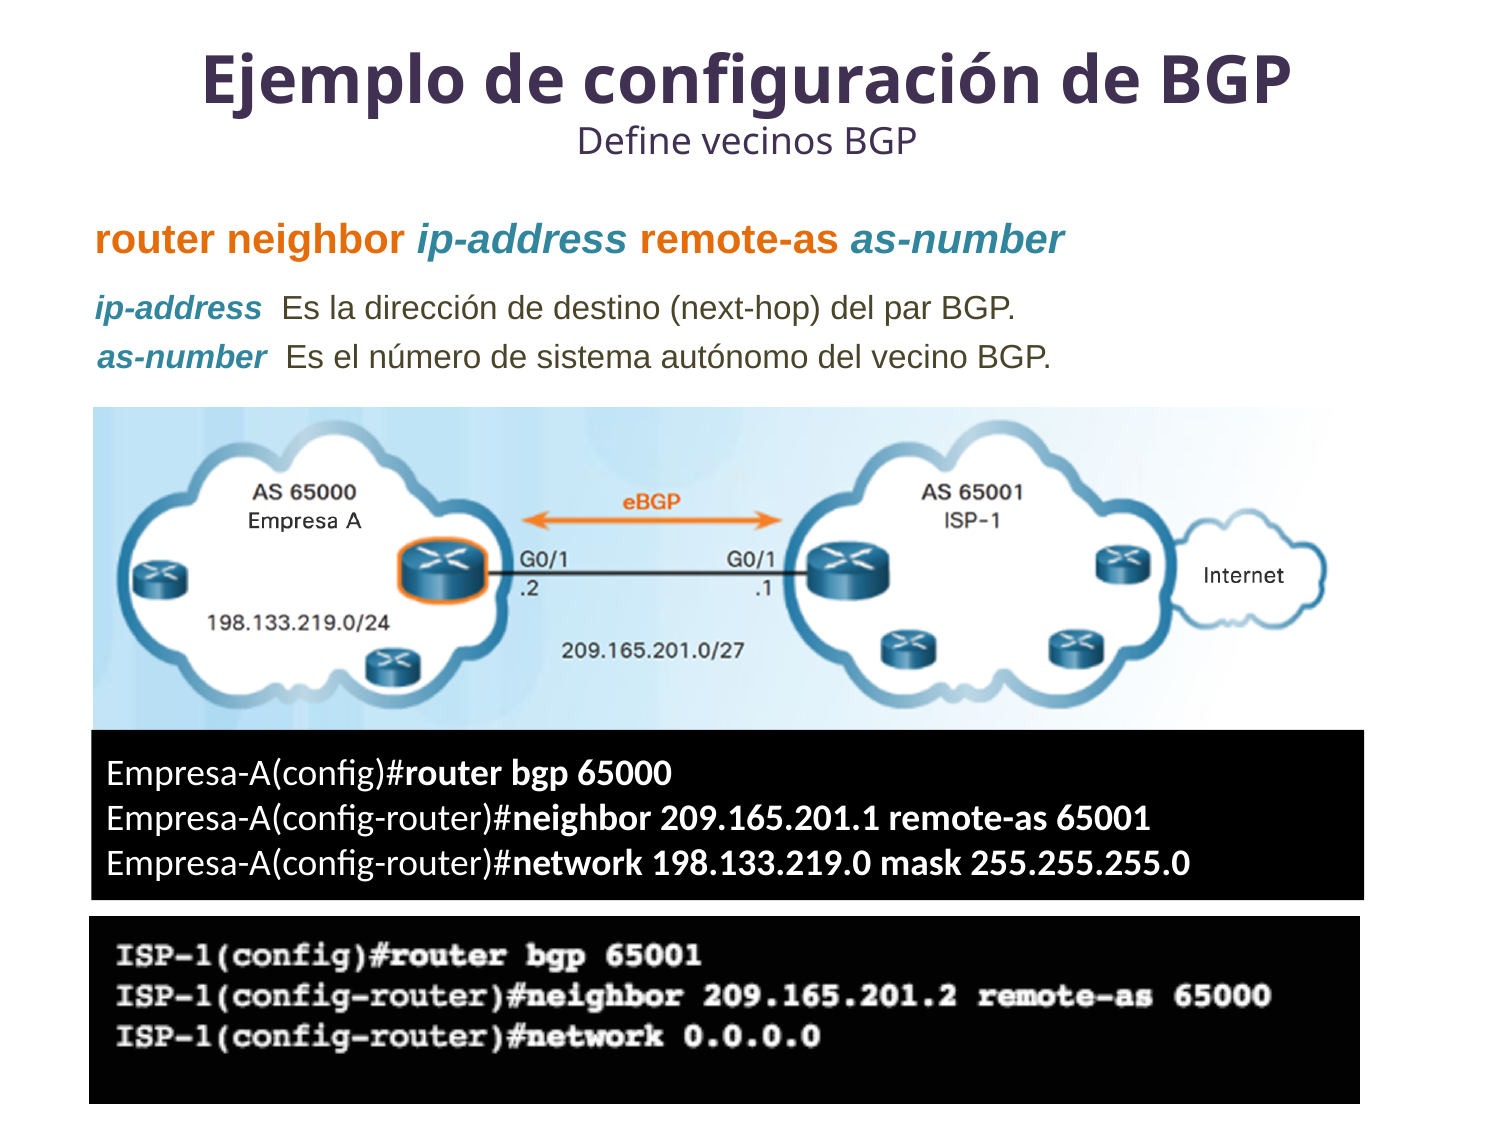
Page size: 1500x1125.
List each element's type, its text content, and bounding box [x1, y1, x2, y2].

text_box as-number Es el número de sistema autónomo del vecino BGP. [82, 328, 1069, 383]
picture [93, 406, 1346, 822]
text_box [89, 728, 1366, 902]
text_box Ejemplo de configuración de BGP Define vecinos BGP [24, 5, 1471, 194]
text_box ip-address Es la dirección de destino (next-hop) del par BGP. [79, 266, 1128, 334]
text_box router neighbor ip-address remote-as as-number [79, 202, 1360, 270]
text_box Empresa-A(config)#router bgp 65000 Empresa-A(config-router)#neighbor 209.165.201.1 remote-as 65001 Empresa-A(config-router)#network 198.133.219.0 mask 255.255.255.0 [91, 740, 1365, 890]
picture [89, 916, 1360, 1105]
